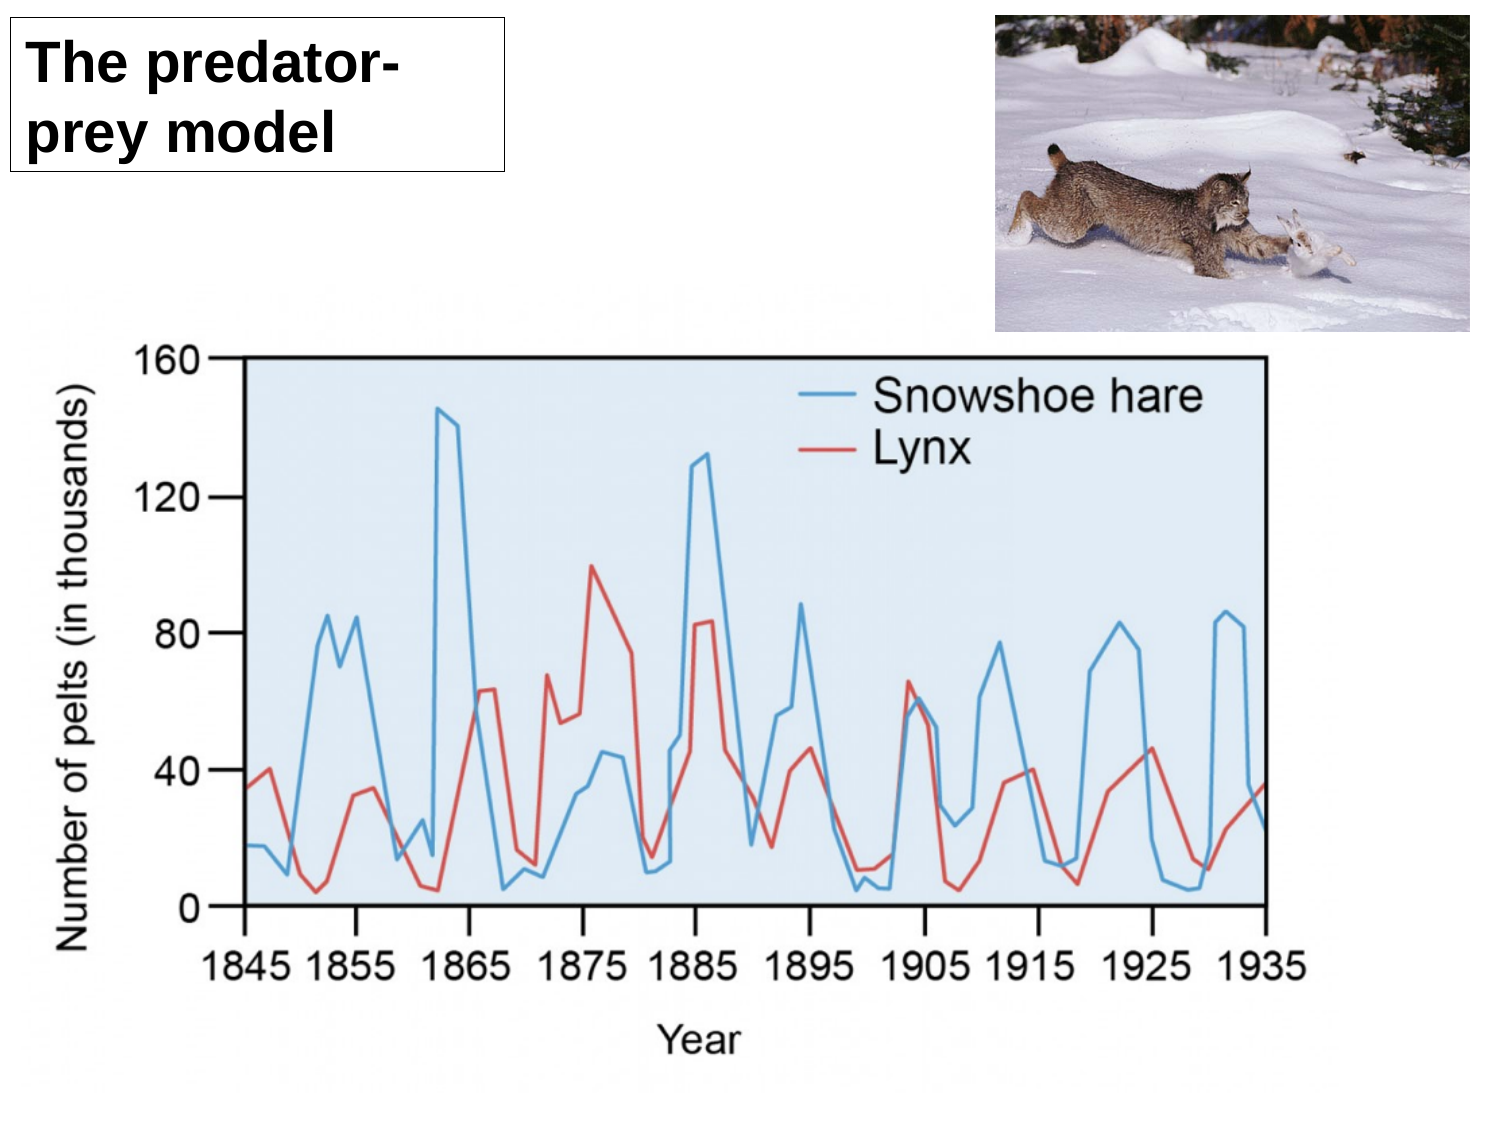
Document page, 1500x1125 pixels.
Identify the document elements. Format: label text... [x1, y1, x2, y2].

text_box The predator-prey model [10, 17, 505, 172]
picture [10, 15, 1470, 1093]
